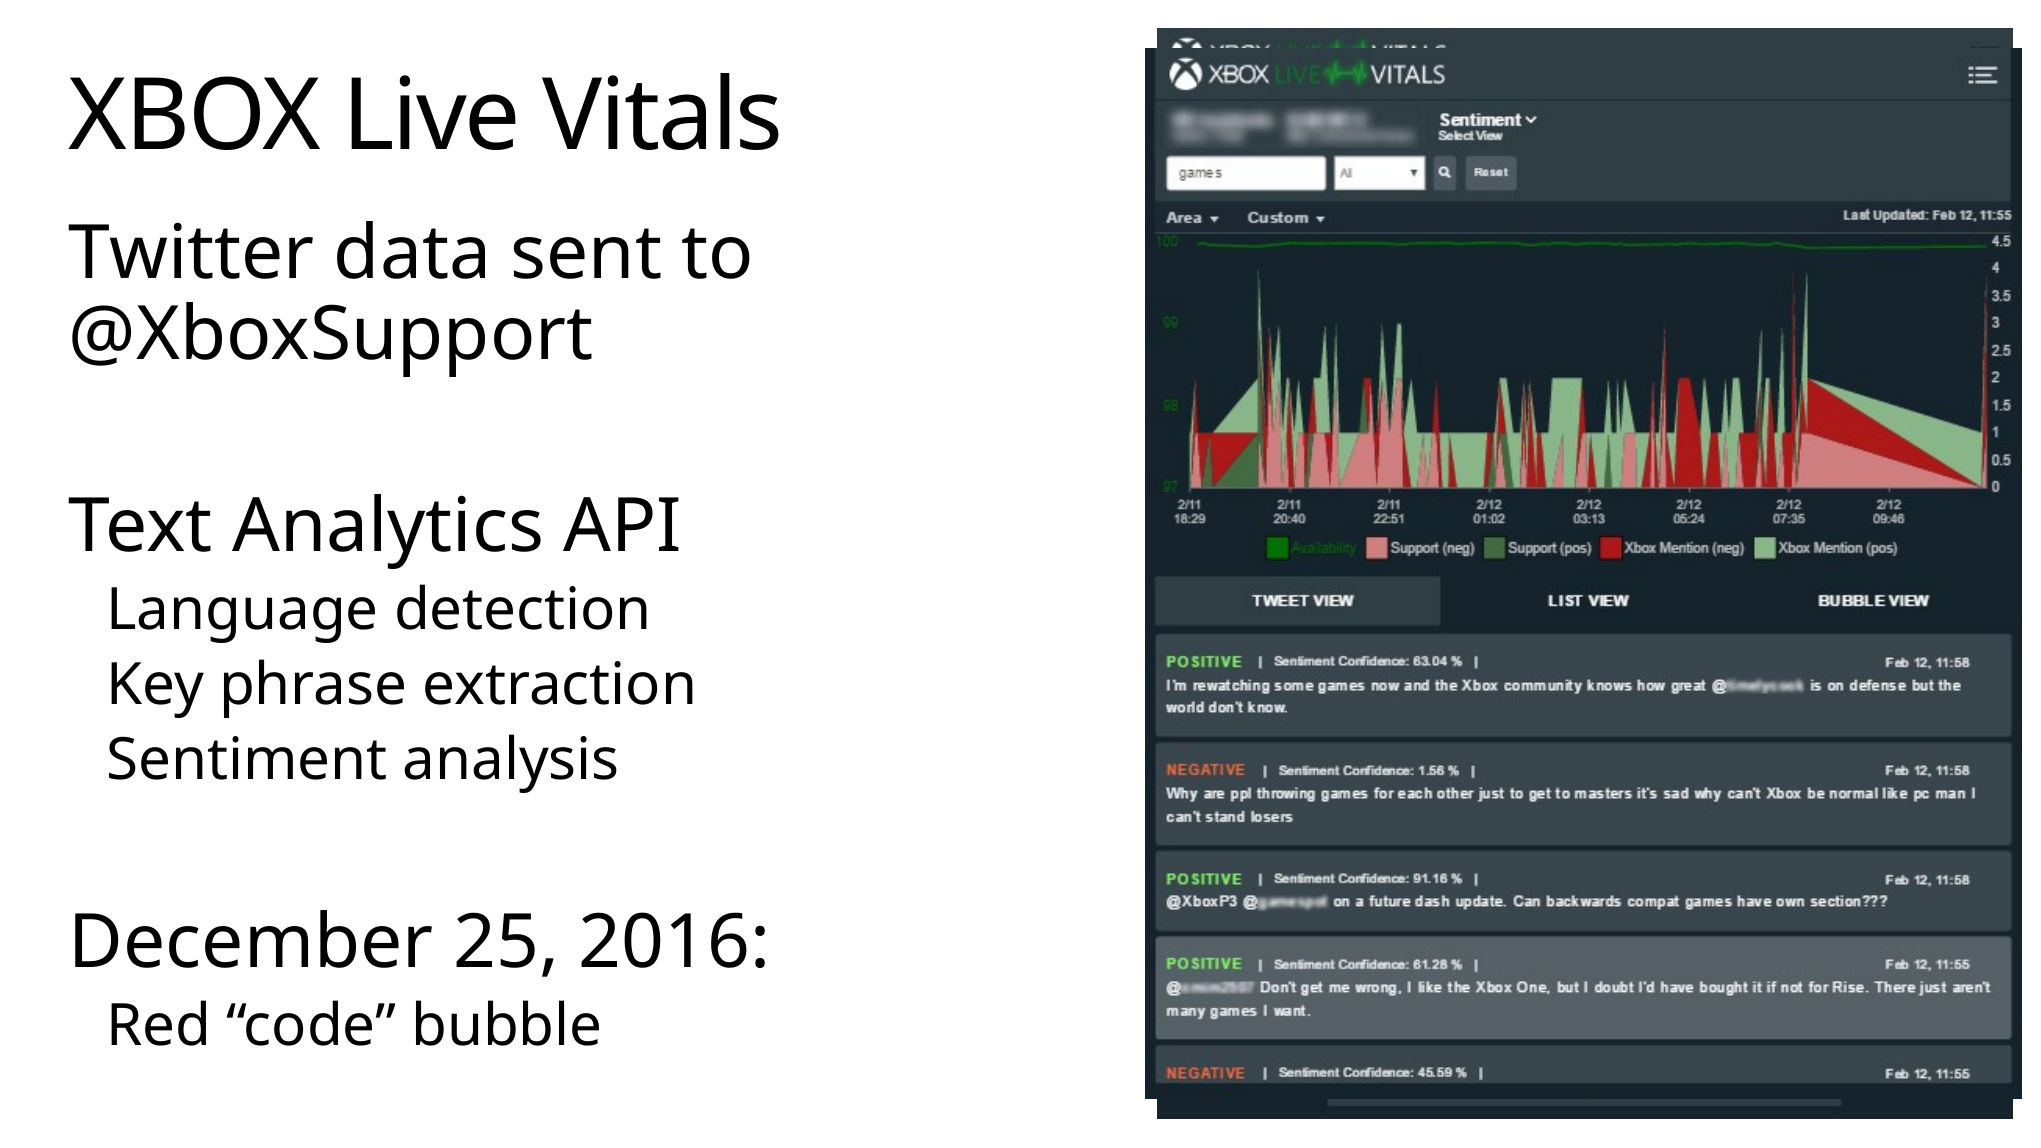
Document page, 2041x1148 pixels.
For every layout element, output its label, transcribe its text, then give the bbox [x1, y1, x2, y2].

title XBOX Live Vitals [45, 48, 1144, 199]
list Twitter data sent to @XboxSupport Text Analytics API Language detection Key phrase extraction Sentiment analysis December 25, 2016: Red “code” bubble [45, 198, 1120, 1126]
picture [1144, 28, 2022, 1120]
